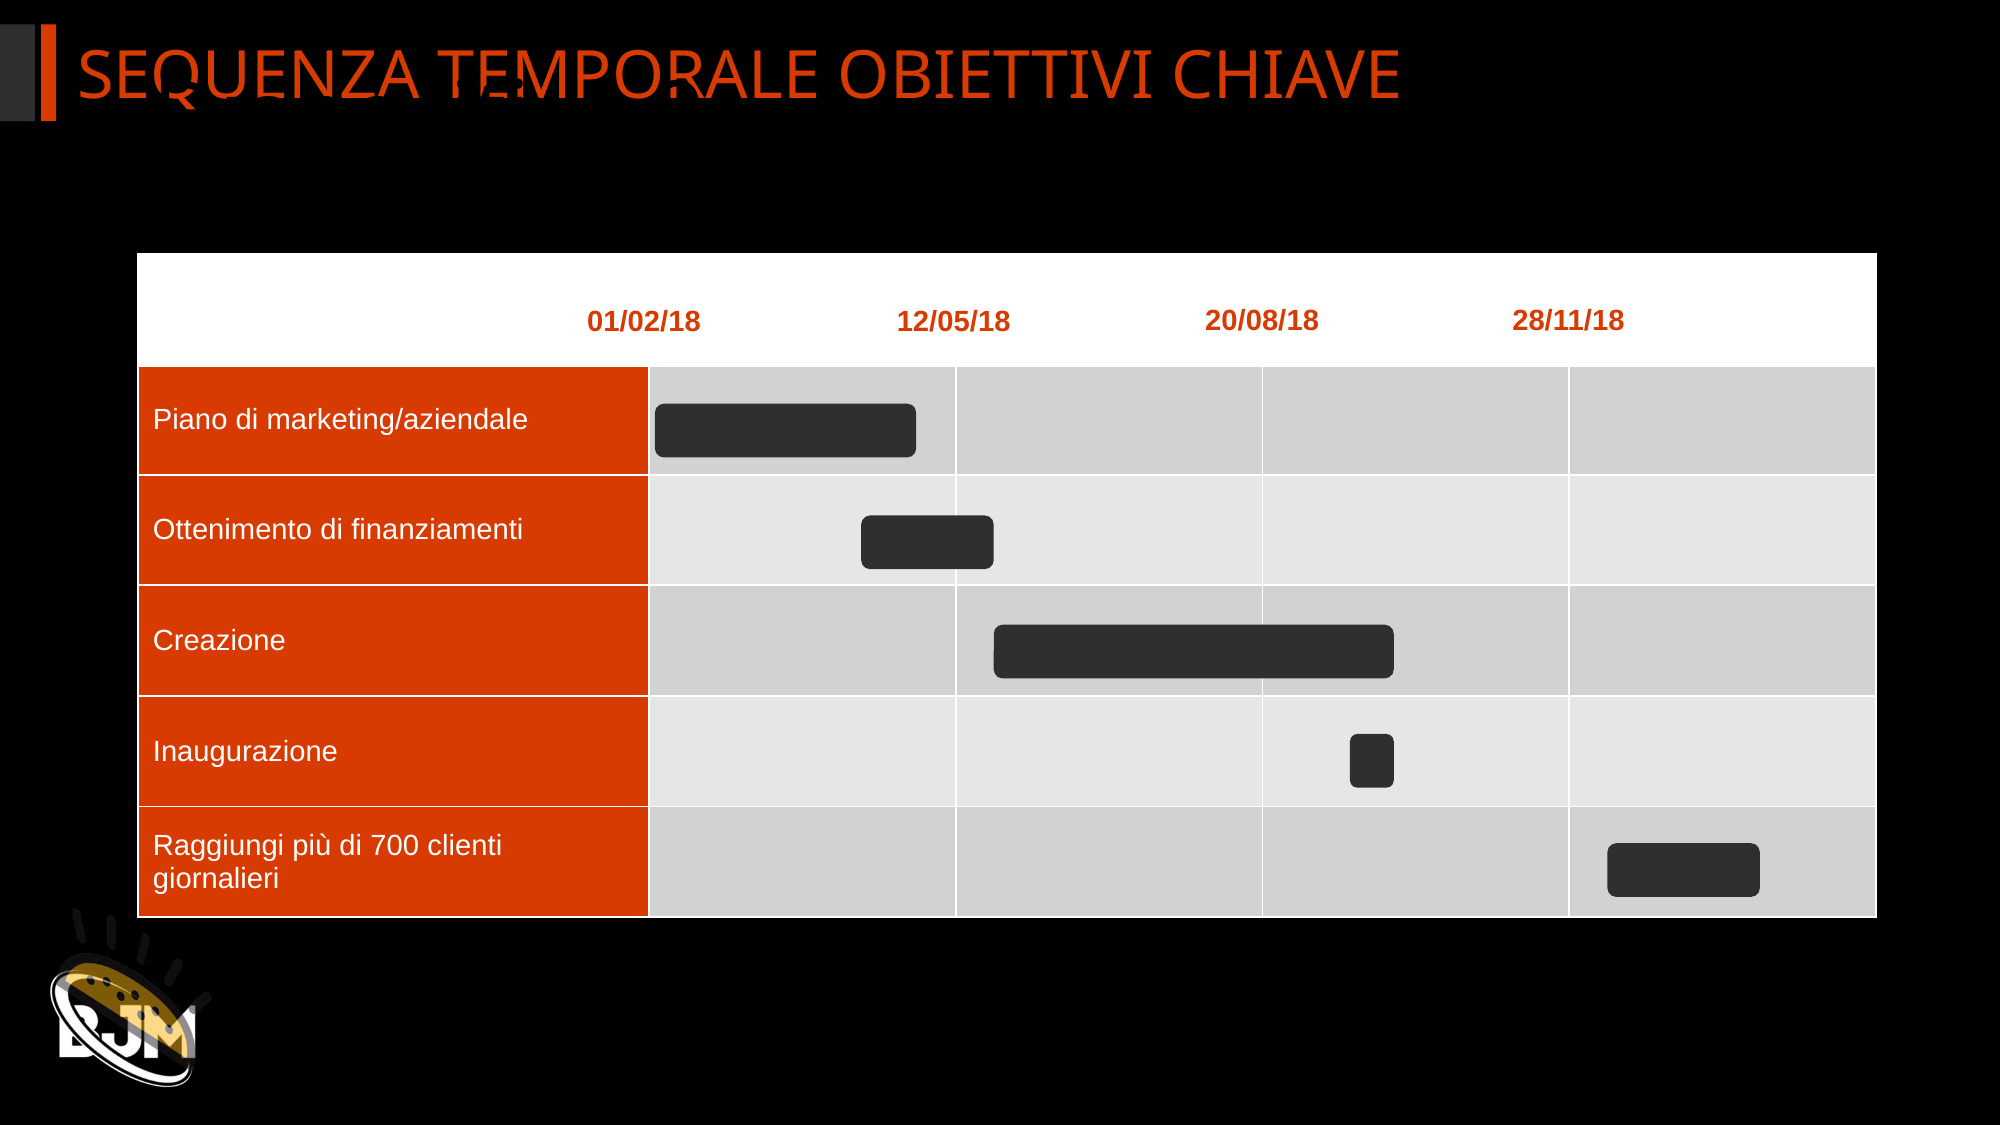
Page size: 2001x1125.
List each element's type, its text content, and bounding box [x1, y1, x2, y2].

text_box [653, 402, 918, 459]
table_cell [1263, 586, 1568, 695]
text_box 28/11/18 [1497, 294, 1640, 344]
table_cell [650, 367, 955, 474]
table_cell [957, 367, 1262, 474]
text_box [1606, 842, 1761, 898]
table_cell [1570, 476, 1875, 584]
table_cell [957, 586, 1262, 695]
table_cell Inaugurazione [139, 697, 648, 806]
table_cell [650, 697, 955, 806]
table_cell [957, 807, 1262, 916]
table_header [650, 278, 955, 361]
text_box 20/08/18 [1190, 294, 1335, 344]
table_cell [1570, 586, 1875, 695]
table_header [1263, 278, 1568, 361]
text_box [0, 24, 57, 122]
text_box [1348, 732, 1395, 789]
picture [0, 906, 245, 1125]
table_cell Piano di marketing/aziendale [139, 367, 648, 474]
table_cell [650, 586, 955, 695]
text_box [860, 514, 995, 571]
table_cell [957, 476, 1262, 584]
table_cell [1263, 367, 1568, 474]
text_box 01/02/18 [572, 294, 716, 345]
table_header [1570, 254, 1875, 361]
table_cell [1263, 697, 1568, 806]
table_cell [1570, 697, 1875, 806]
text_box 12/05/18 [882, 294, 1026, 345]
table_header [139, 278, 648, 361]
title Diapositiva 9 [137, 59, 1863, 278]
table_cell [650, 476, 955, 584]
table_cell Creazione [139, 586, 648, 695]
table_cell [957, 697, 1262, 806]
table_cell [1570, 367, 1875, 474]
table_cell [1263, 807, 1568, 916]
table_header [957, 278, 1262, 361]
table_cell Ottenimento di finanziamenti [139, 476, 648, 584]
table_cell [1263, 476, 1568, 584]
text_box [992, 623, 1395, 680]
table_cell [650, 807, 955, 916]
table_cell [1570, 807, 1875, 916]
table_cell Raggiungi più di 700 clienti giornalieri [139, 807, 648, 916]
text_box SEQUENZA TEMPORALE OBIETTIVI CHIAVE [62, 39, 1729, 119]
